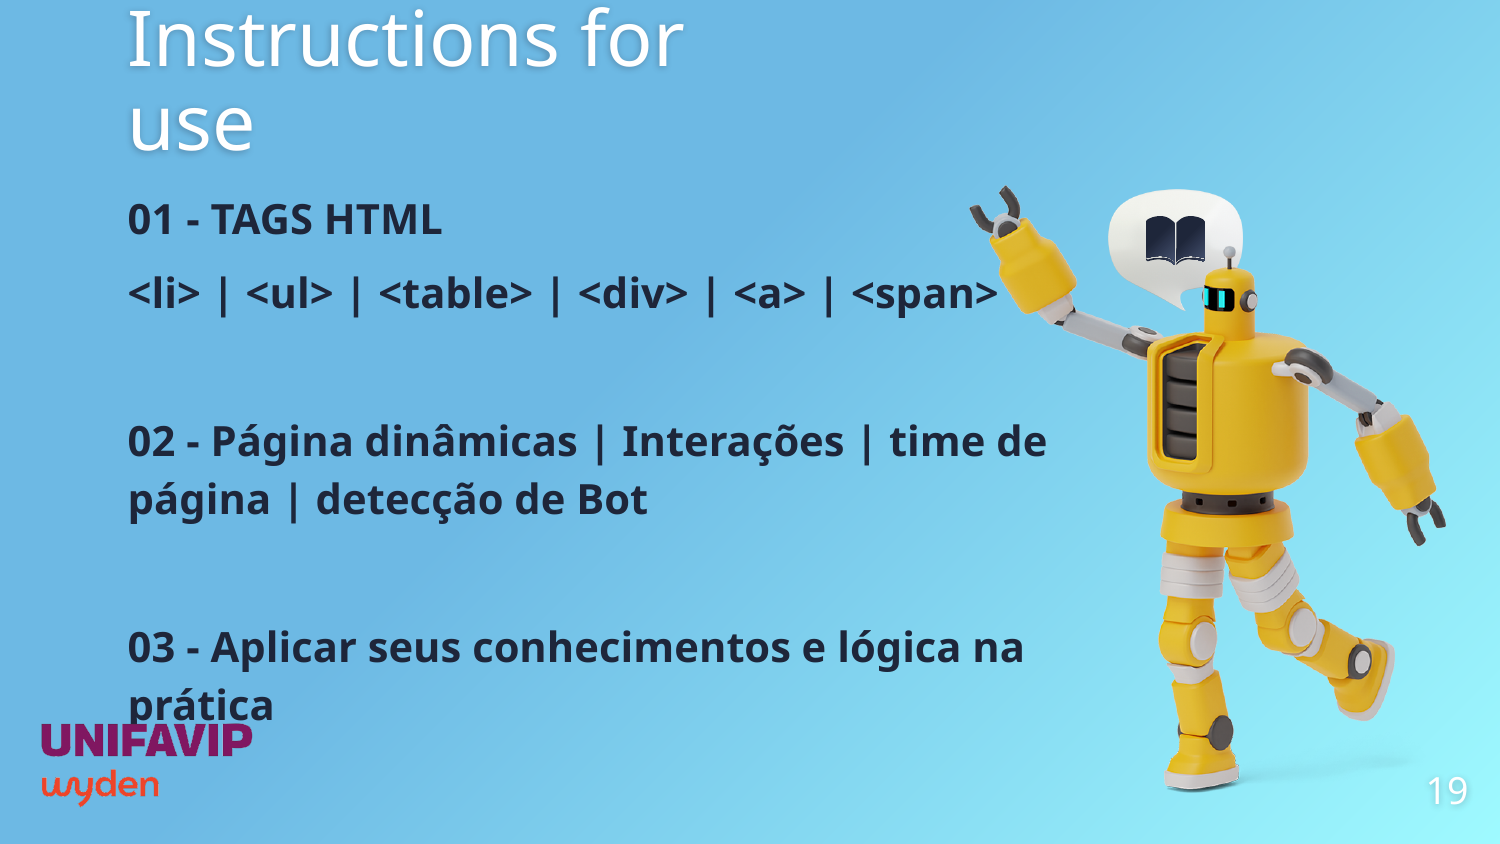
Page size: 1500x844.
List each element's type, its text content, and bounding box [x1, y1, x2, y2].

list 01 - TAGS HTML <li> | <ul> | <table> | <div> | <a> | <span> 02 - Página dinâmicas | Interações | time de página | detecção de Bot 03 - Aplicar seus conhecimentos e lógica na prática [127, 185, 967, 698]
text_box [1145, 215, 1206, 266]
picture [969, 184, 1447, 794]
title Instructions for use [127, 61, 742, 167]
slide_number 19 [1378, 761, 1469, 814]
picture [16, 708, 265, 814]
